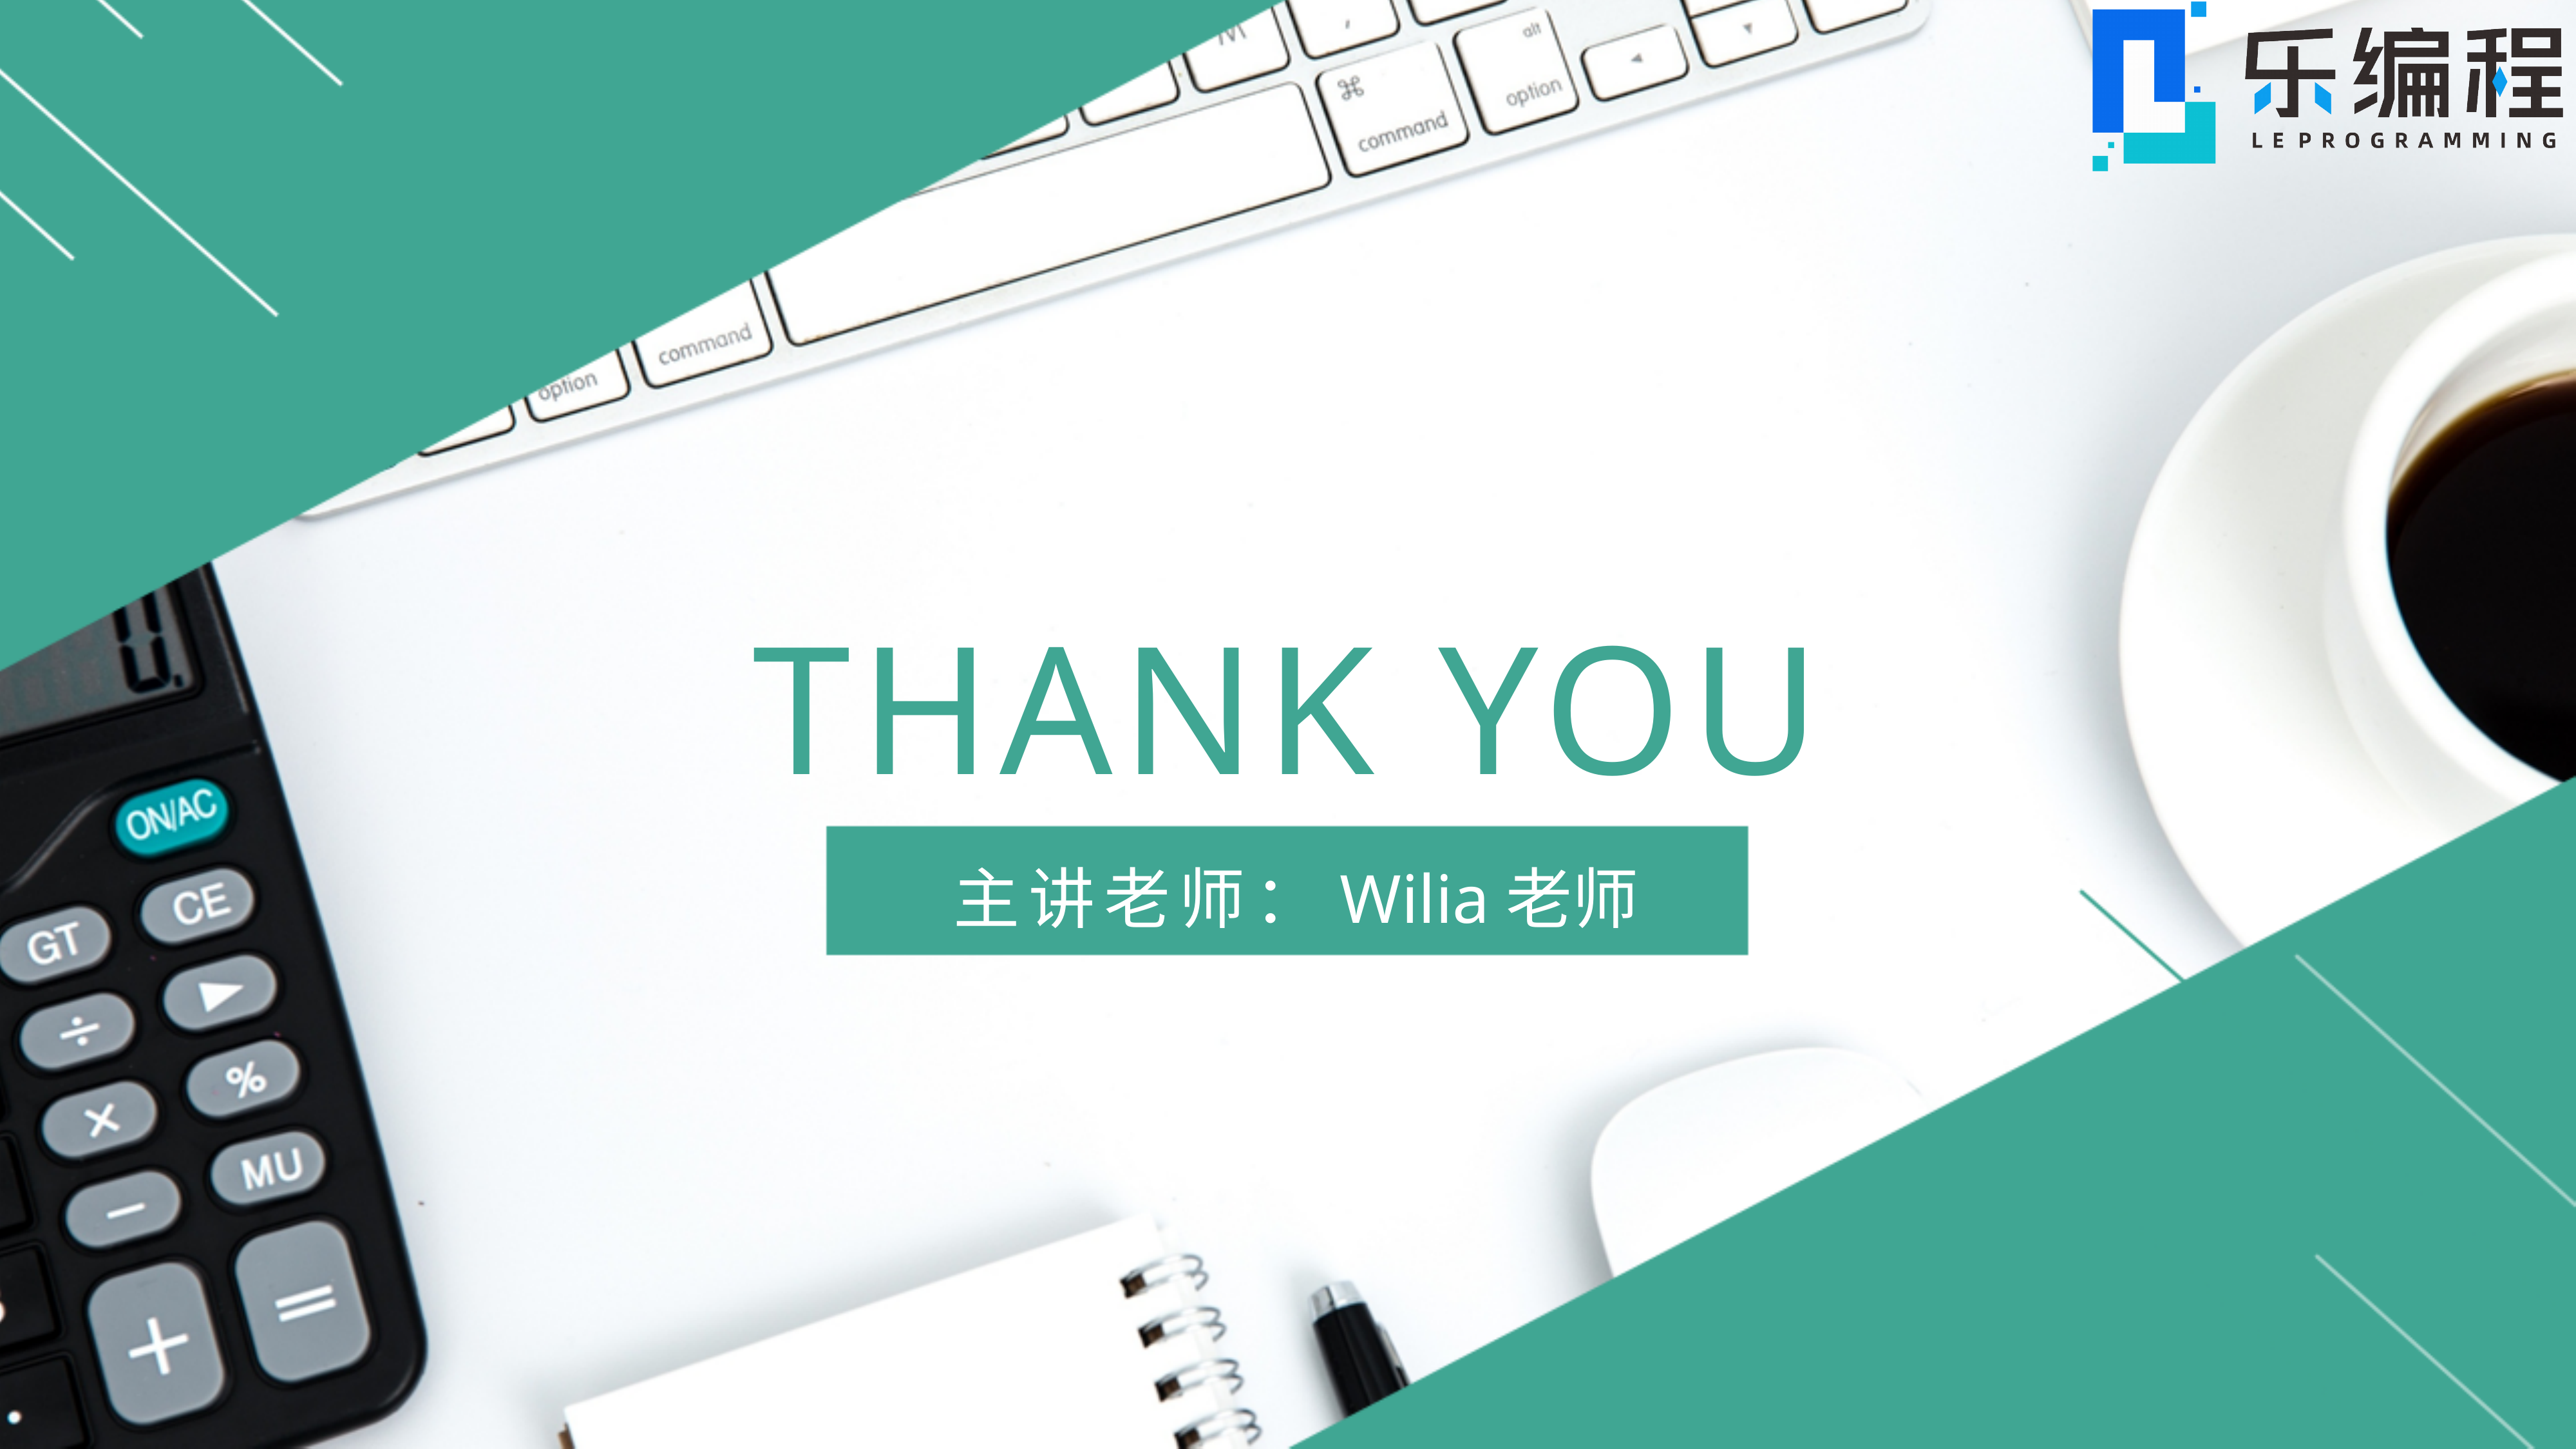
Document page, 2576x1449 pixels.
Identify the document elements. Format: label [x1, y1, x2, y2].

text_box [0, 0, 2576, 1449]
text_box [23, 602, 2552, 835]
text_box [837, 855, 1756, 934]
